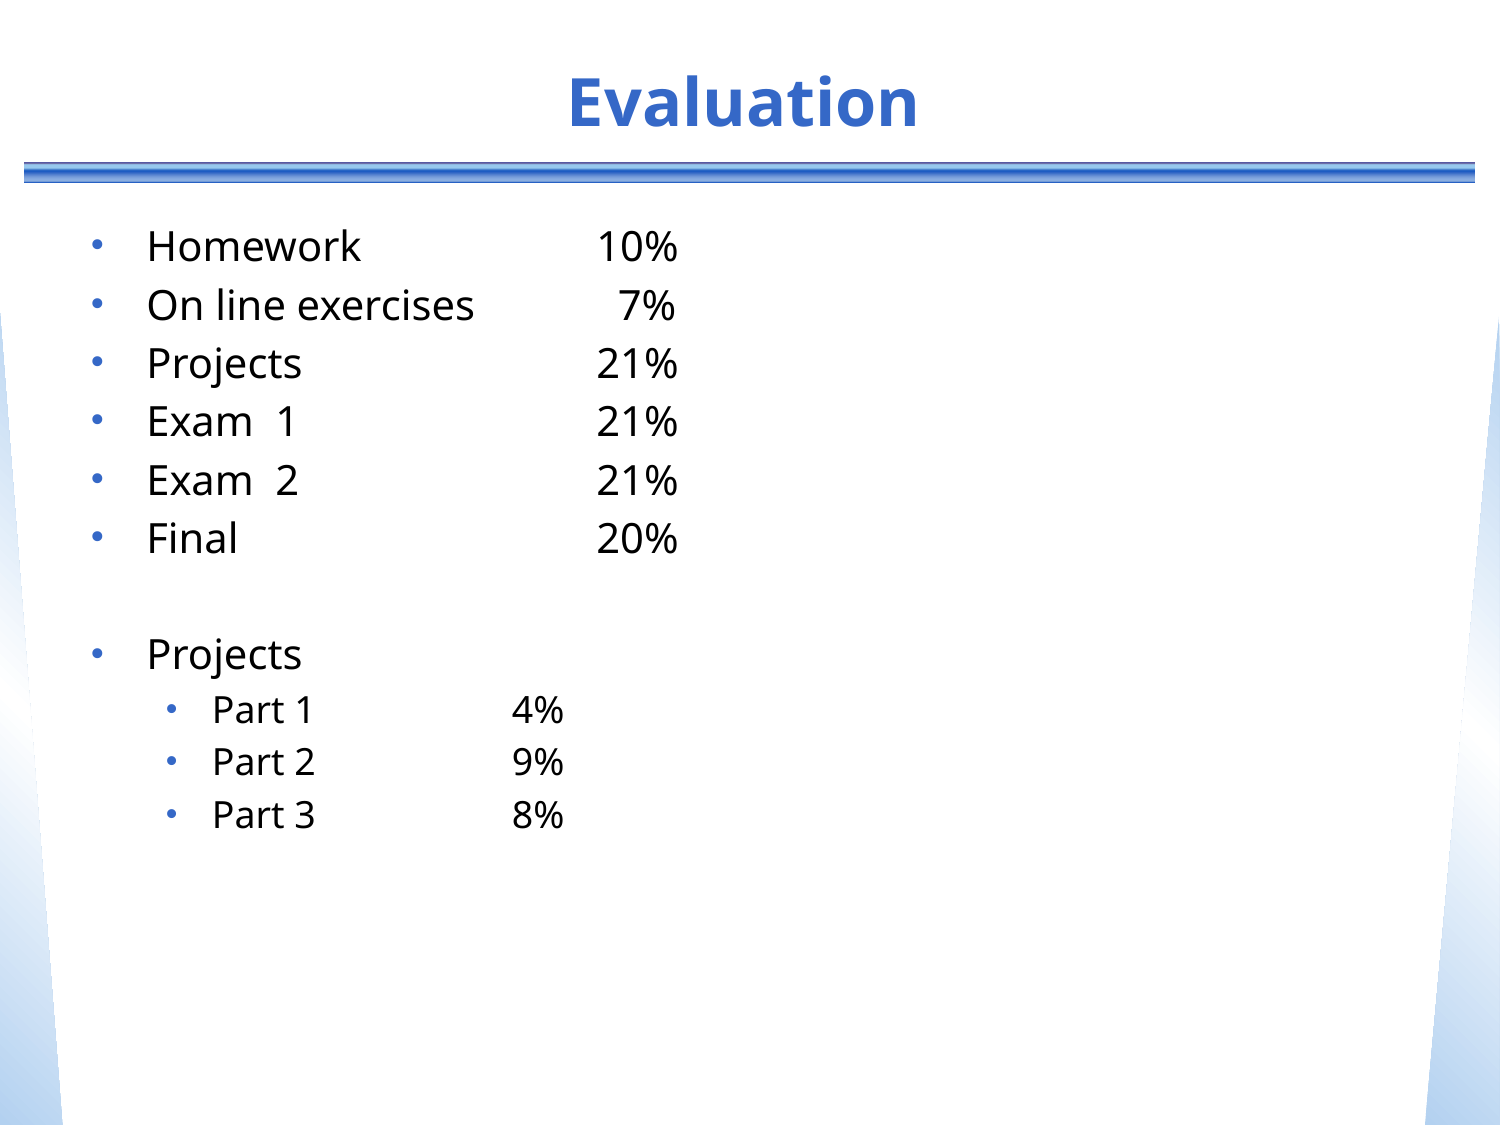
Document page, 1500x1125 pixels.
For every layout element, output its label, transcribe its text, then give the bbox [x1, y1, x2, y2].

title Evaluation [37, 37, 1450, 163]
picture [24, 162, 1475, 183]
list Homework 10% On line exercises 7% Projects 21% Exam 1 21% Exam 2 21% Final 20% Projects Part 1 4% Part 2 9% Part 3 8% [75, 212, 1425, 1038]
